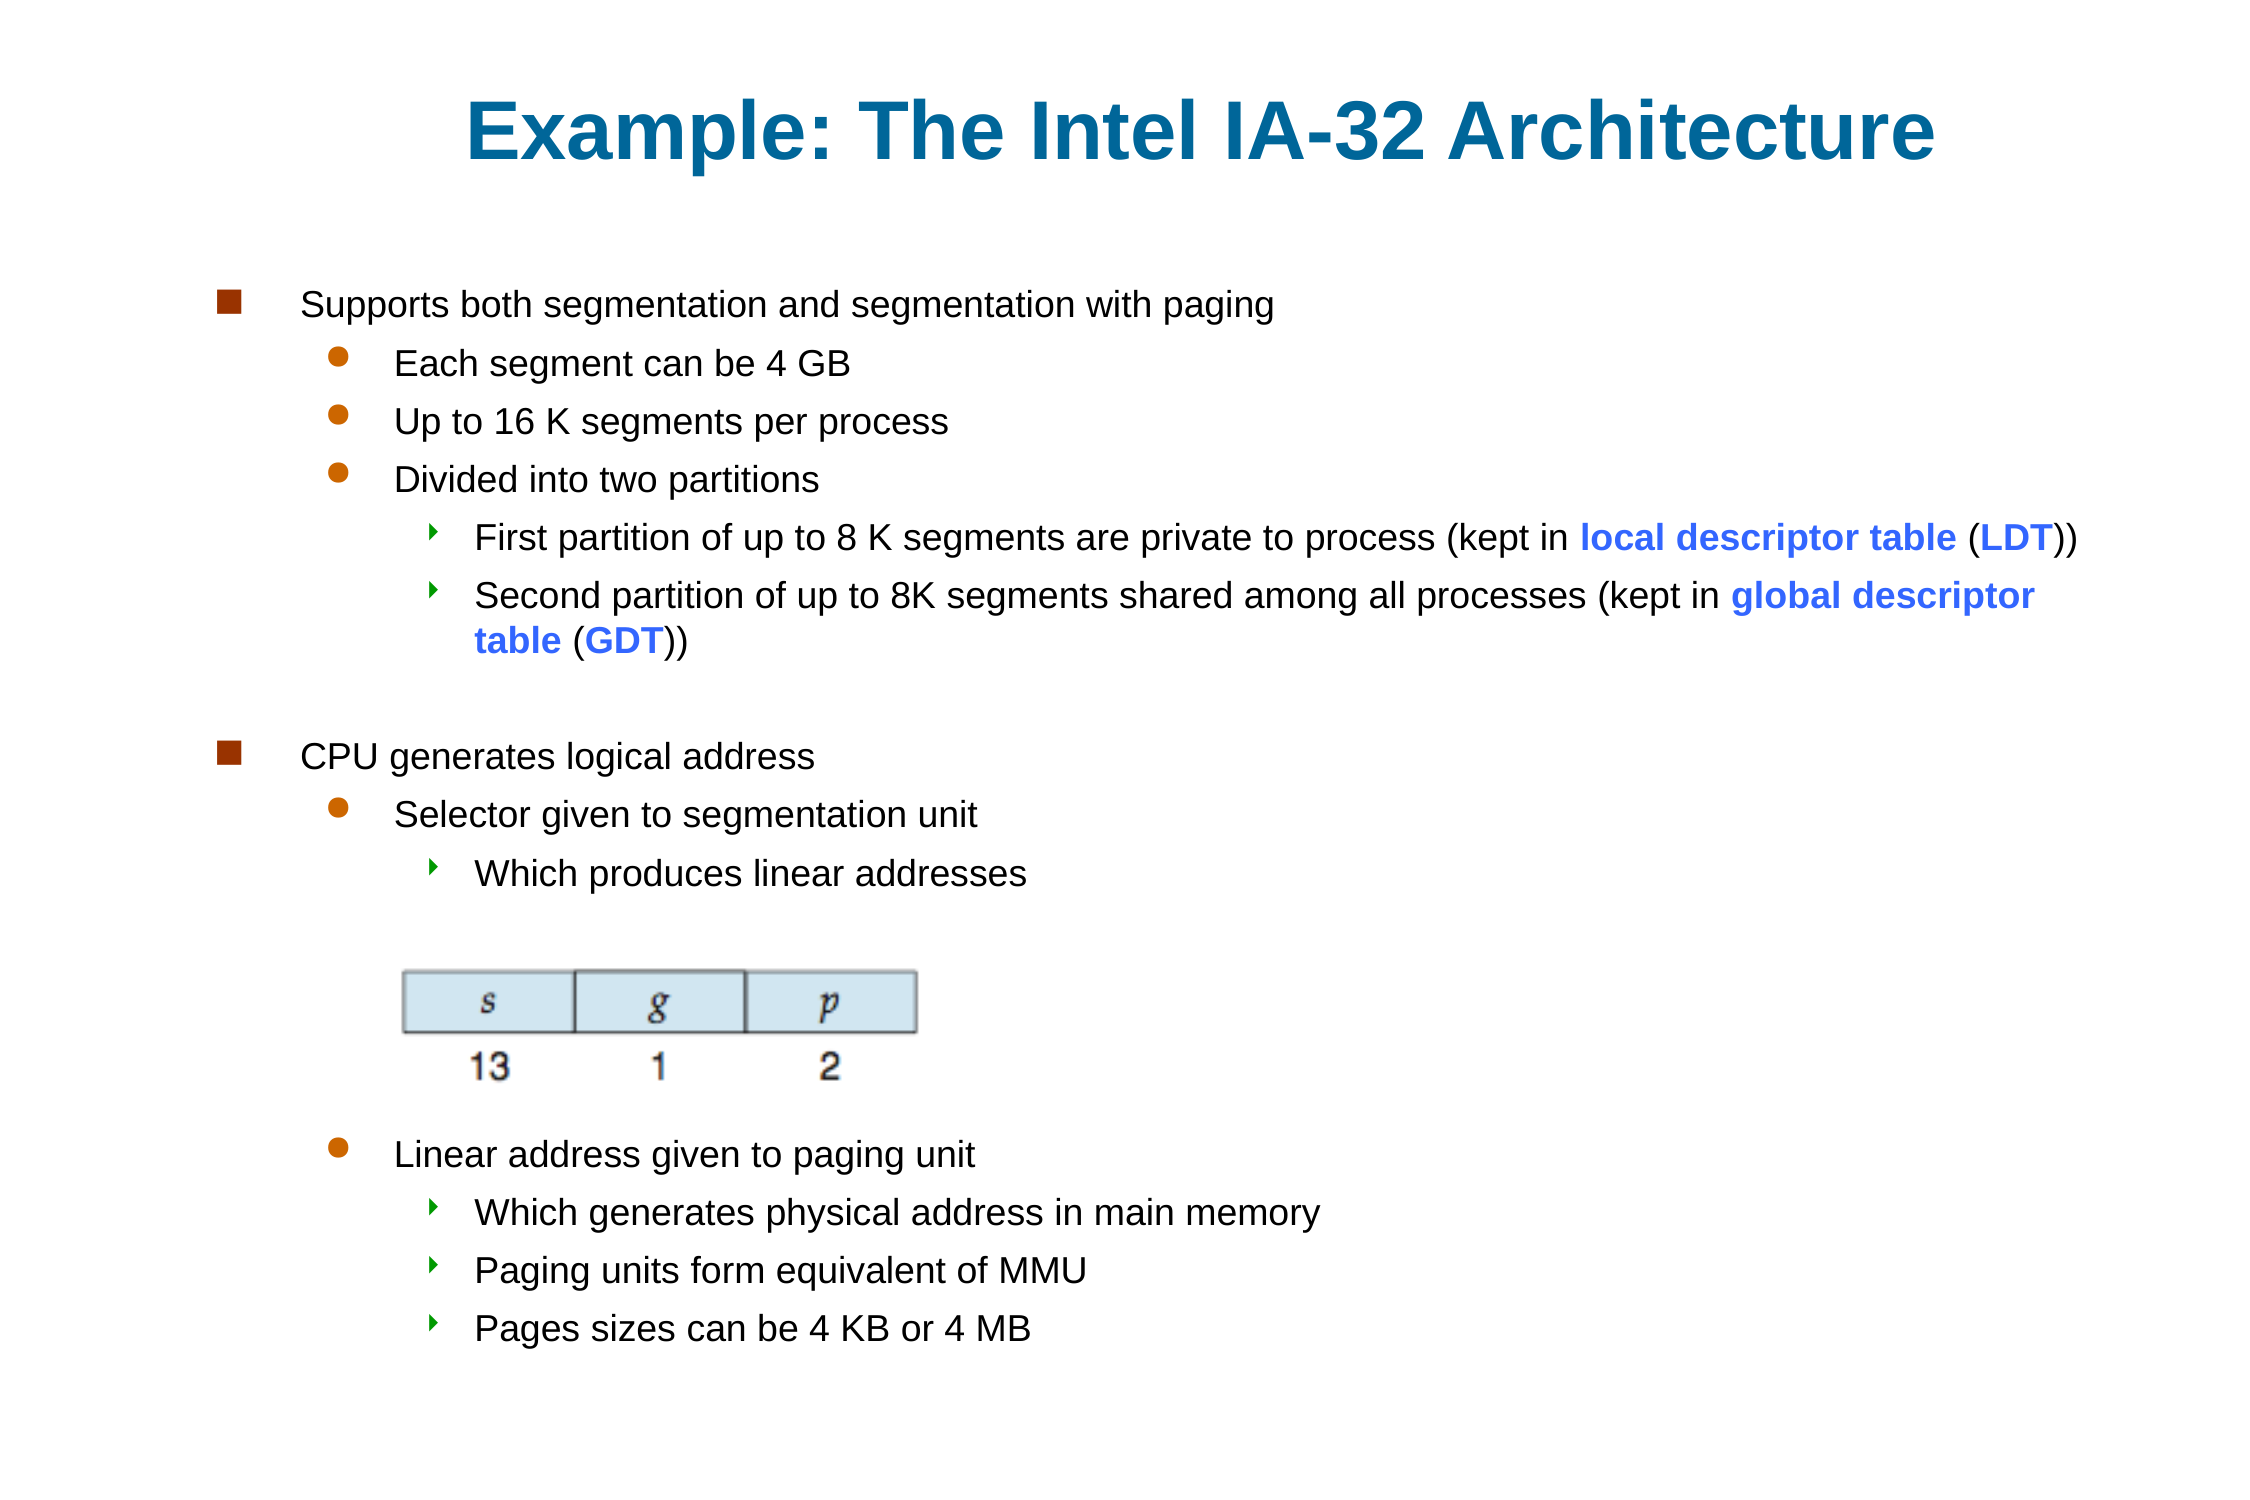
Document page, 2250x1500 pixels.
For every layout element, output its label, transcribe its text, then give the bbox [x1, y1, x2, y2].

title Example: The Intel IA-32 Architecture [265, 60, 2138, 187]
picture [364, 931, 965, 1104]
list Supports both segmentation and segmentation with paging Each segment can be 4 GB Up to 16 K segments per process Divided into two partitions First partition of up to 8 K segments are private to process (kept in local descriptor table (LDT)) Second partition of up to 8K segments shared among all processes (kept in global descriptor table (GDT)) CPU generates logical address Selector given to segmentation unit Which produces linear addresses Linear address given to paging unit Which generates physical address in main memory Paging units form equivalent of MMU Pages sizes can be 4 KB or 4 MB [198, 269, 2105, 1261]
